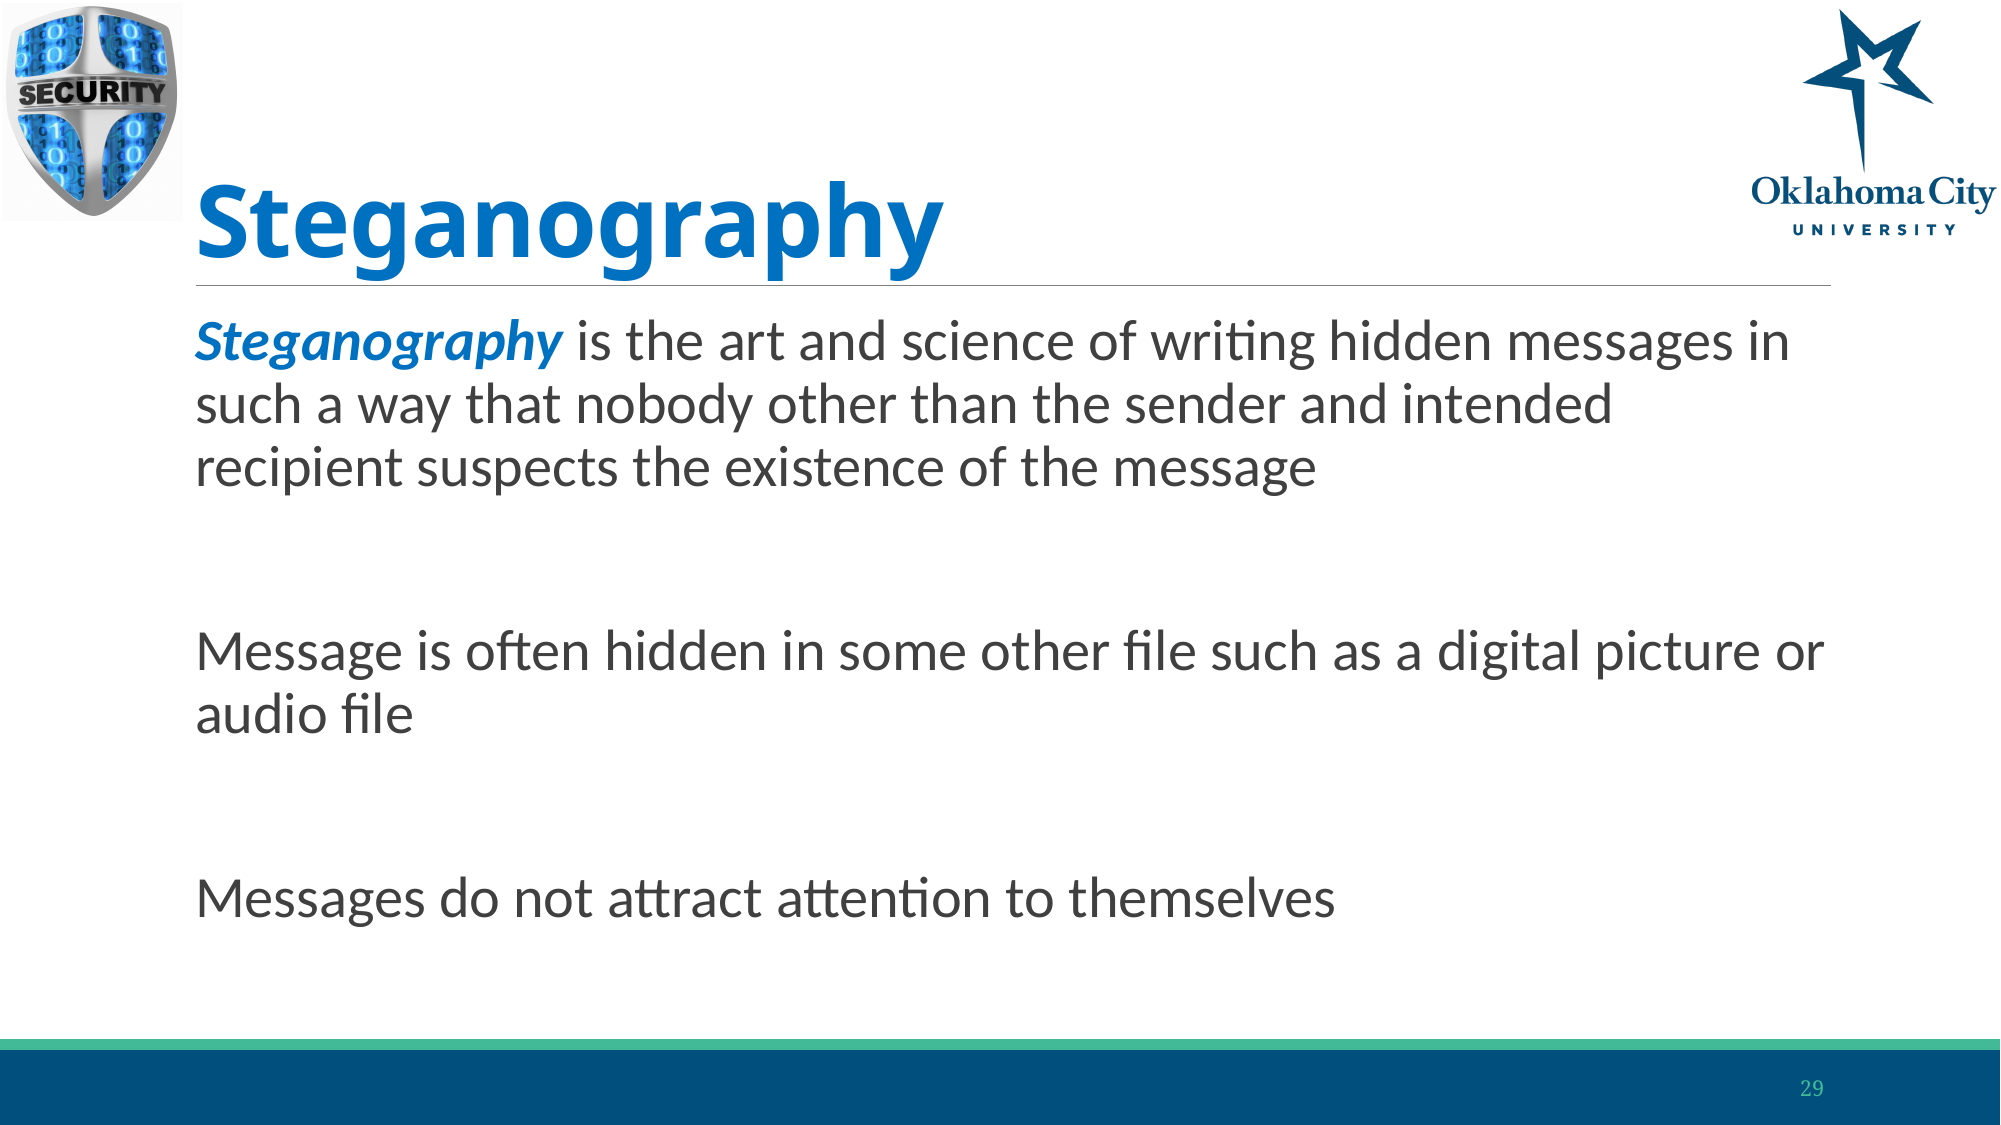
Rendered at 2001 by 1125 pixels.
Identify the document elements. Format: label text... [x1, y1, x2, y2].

title Steganography [180, 47, 1830, 285]
picture [2, 3, 183, 221]
picture [1740, 0, 2001, 246]
list Steganography is the art and science of writing hidden messages in such a way that nobody other than the sender and intended recipient suspects the existence of the message Message is often hidden in some other file such as a digital picture or audio file Messages do not attract attention to themselves [180, 302, 1830, 963]
slide_number 29 [1624, 1059, 1840, 1120]
